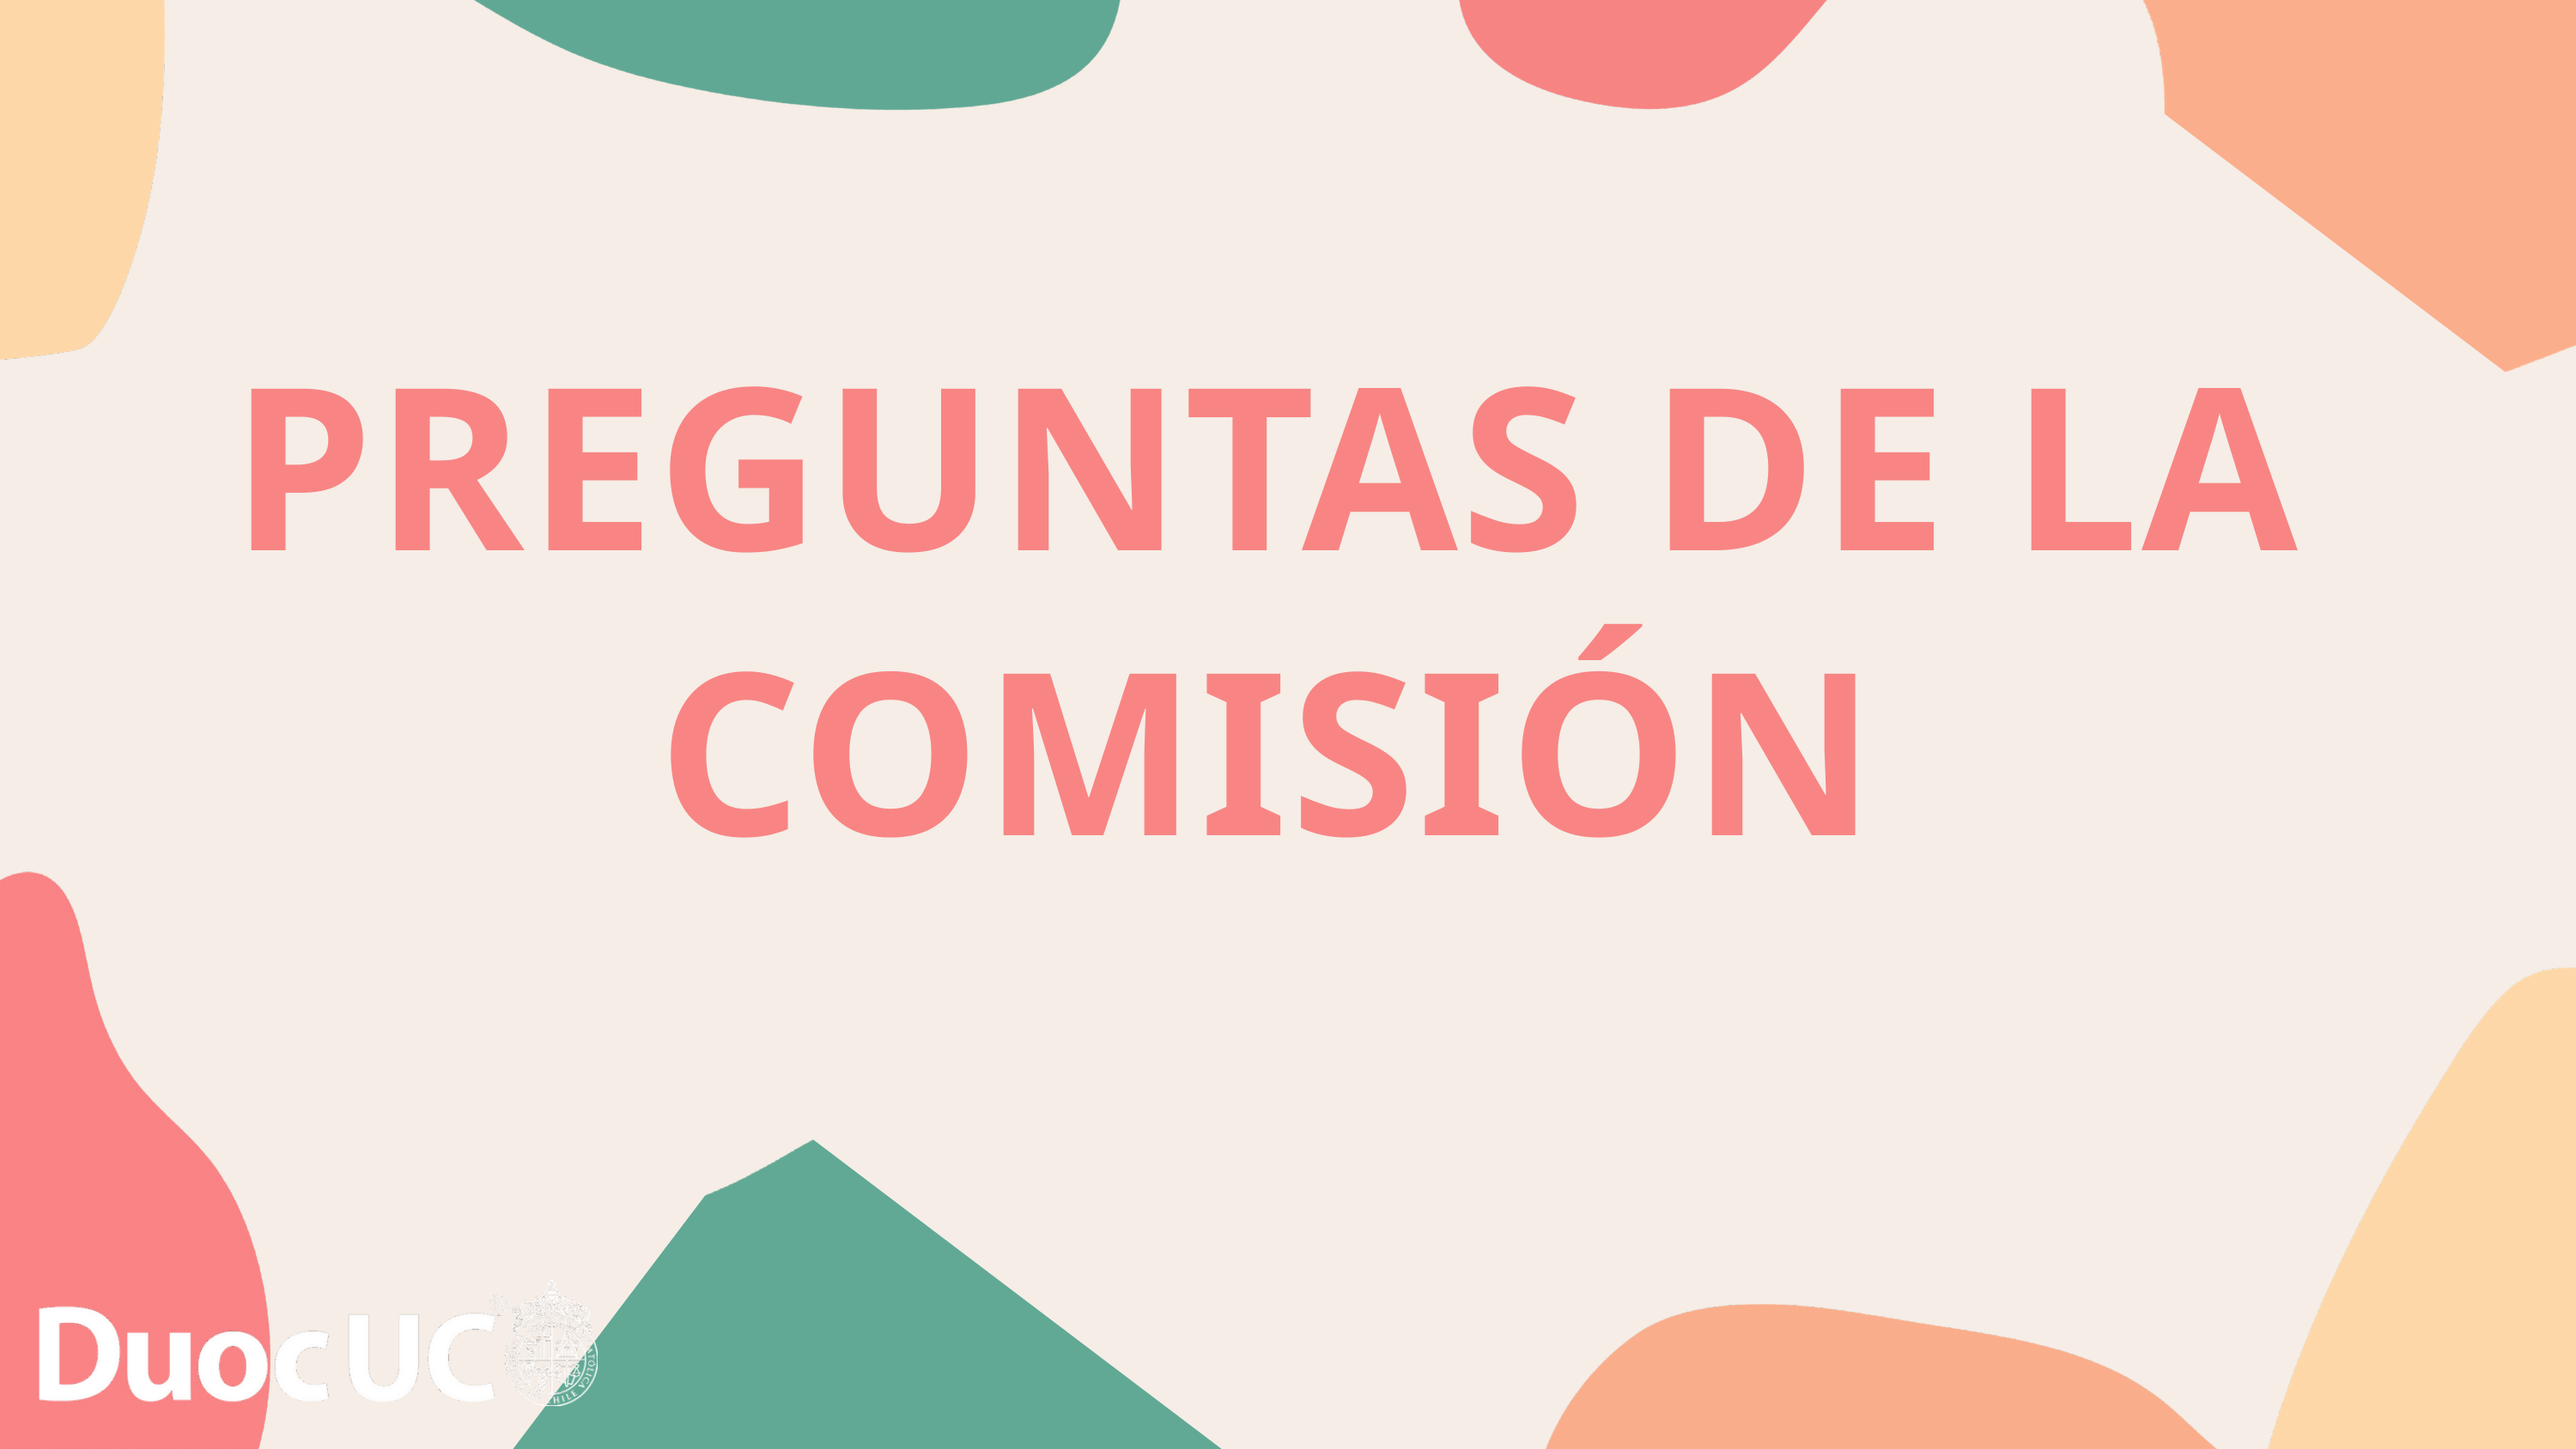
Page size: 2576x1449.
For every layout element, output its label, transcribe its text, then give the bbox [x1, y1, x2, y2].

text_box PREGUNTAS DE LA COMISIÓN [103, 311, 2432, 882]
text_box [39, 1280, 598, 1407]
text_box [0, 0, 179, 365]
text_box [513, 1107, 1222, 1449]
text_box [1523, 1303, 2319, 1449]
text_box [332, 0, 1128, 114]
text_box [2250, 955, 2576, 1449]
text_box [0, 863, 283, 1449]
text_box [1455, 0, 2096, 114]
text_box [2096, 0, 2576, 426]
